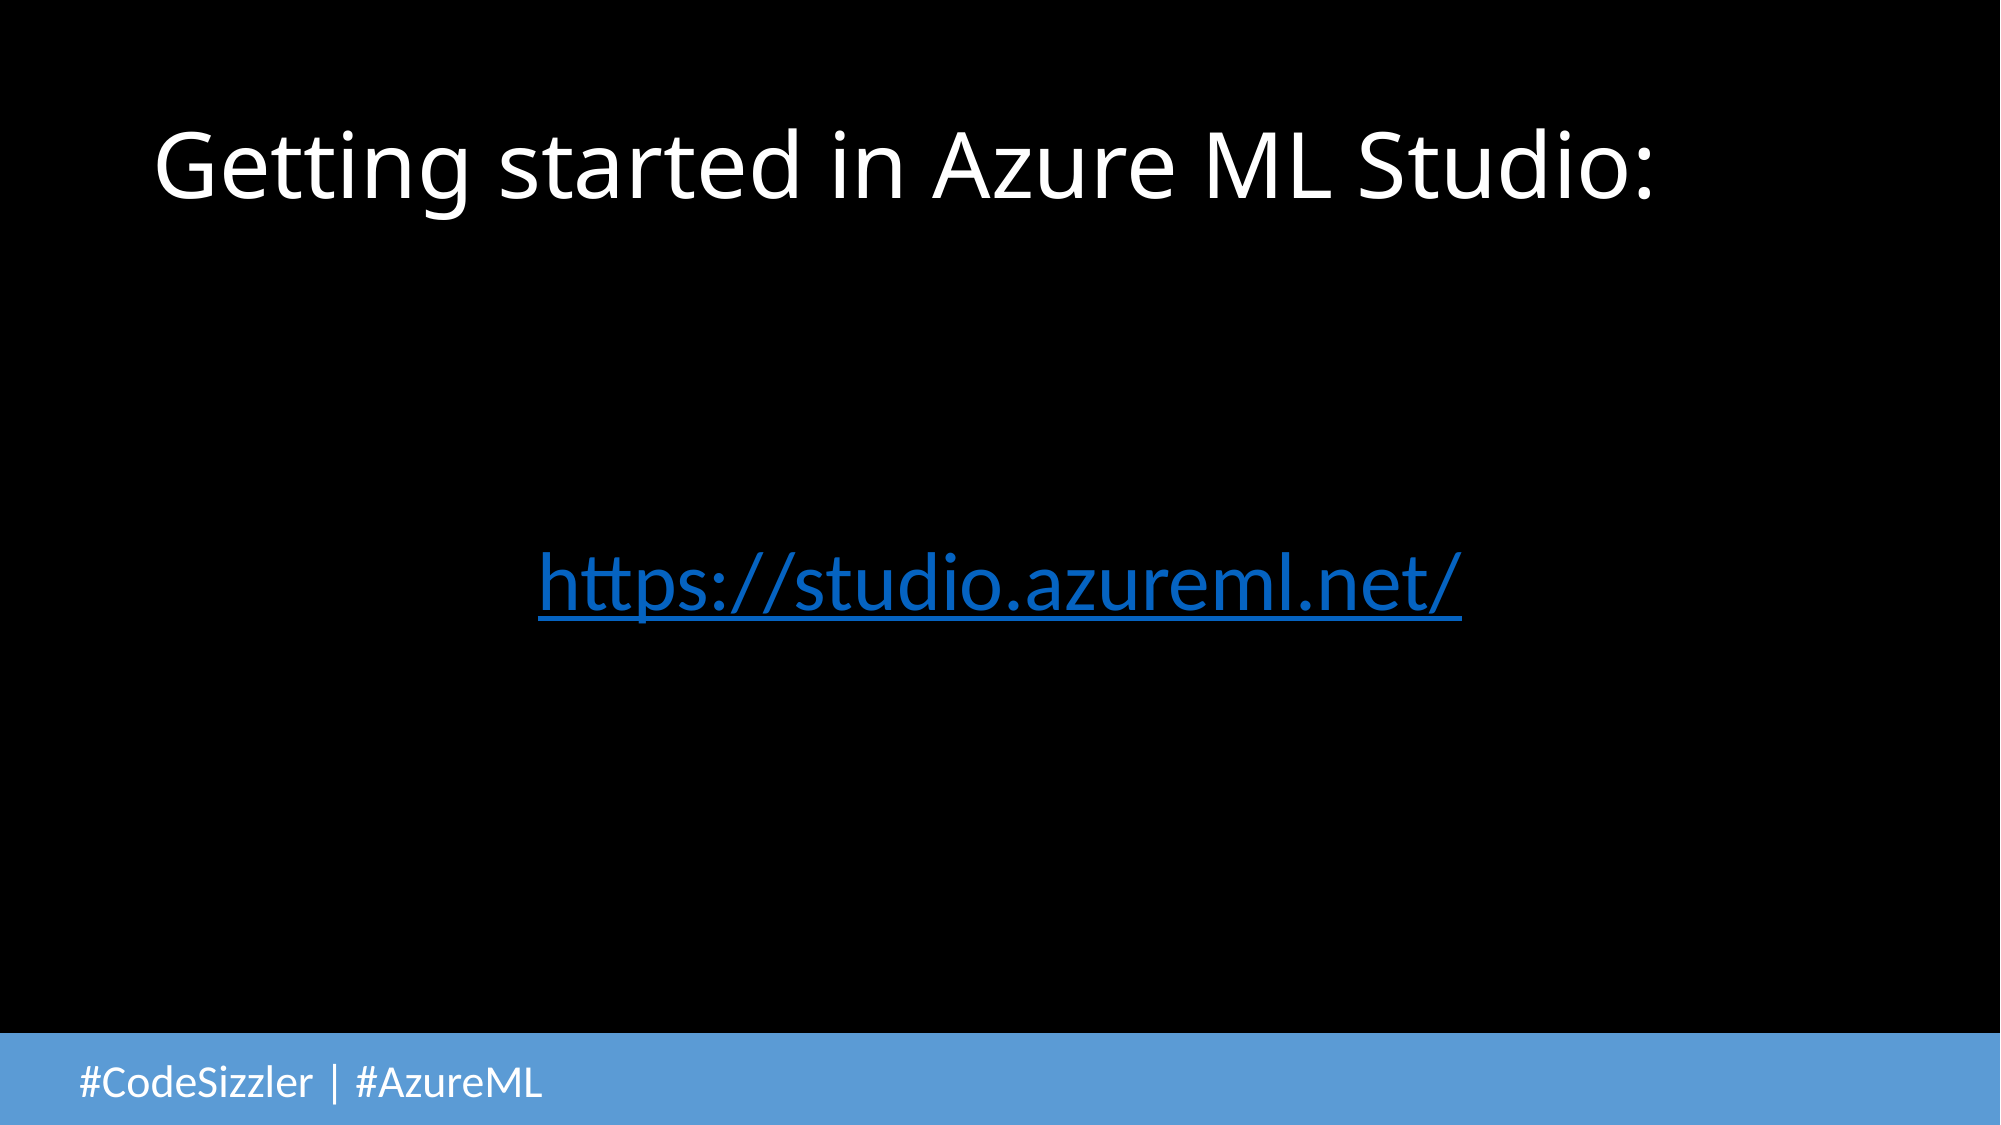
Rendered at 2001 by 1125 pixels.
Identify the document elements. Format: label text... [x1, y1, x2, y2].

title Getting started in Azure ML Studio: [137, 59, 1863, 278]
text_box #CodeSizzler | #AzureML [0, 1033, 2000, 1125]
list https://studio.azureml.net/ [137, 299, 1863, 1014]
